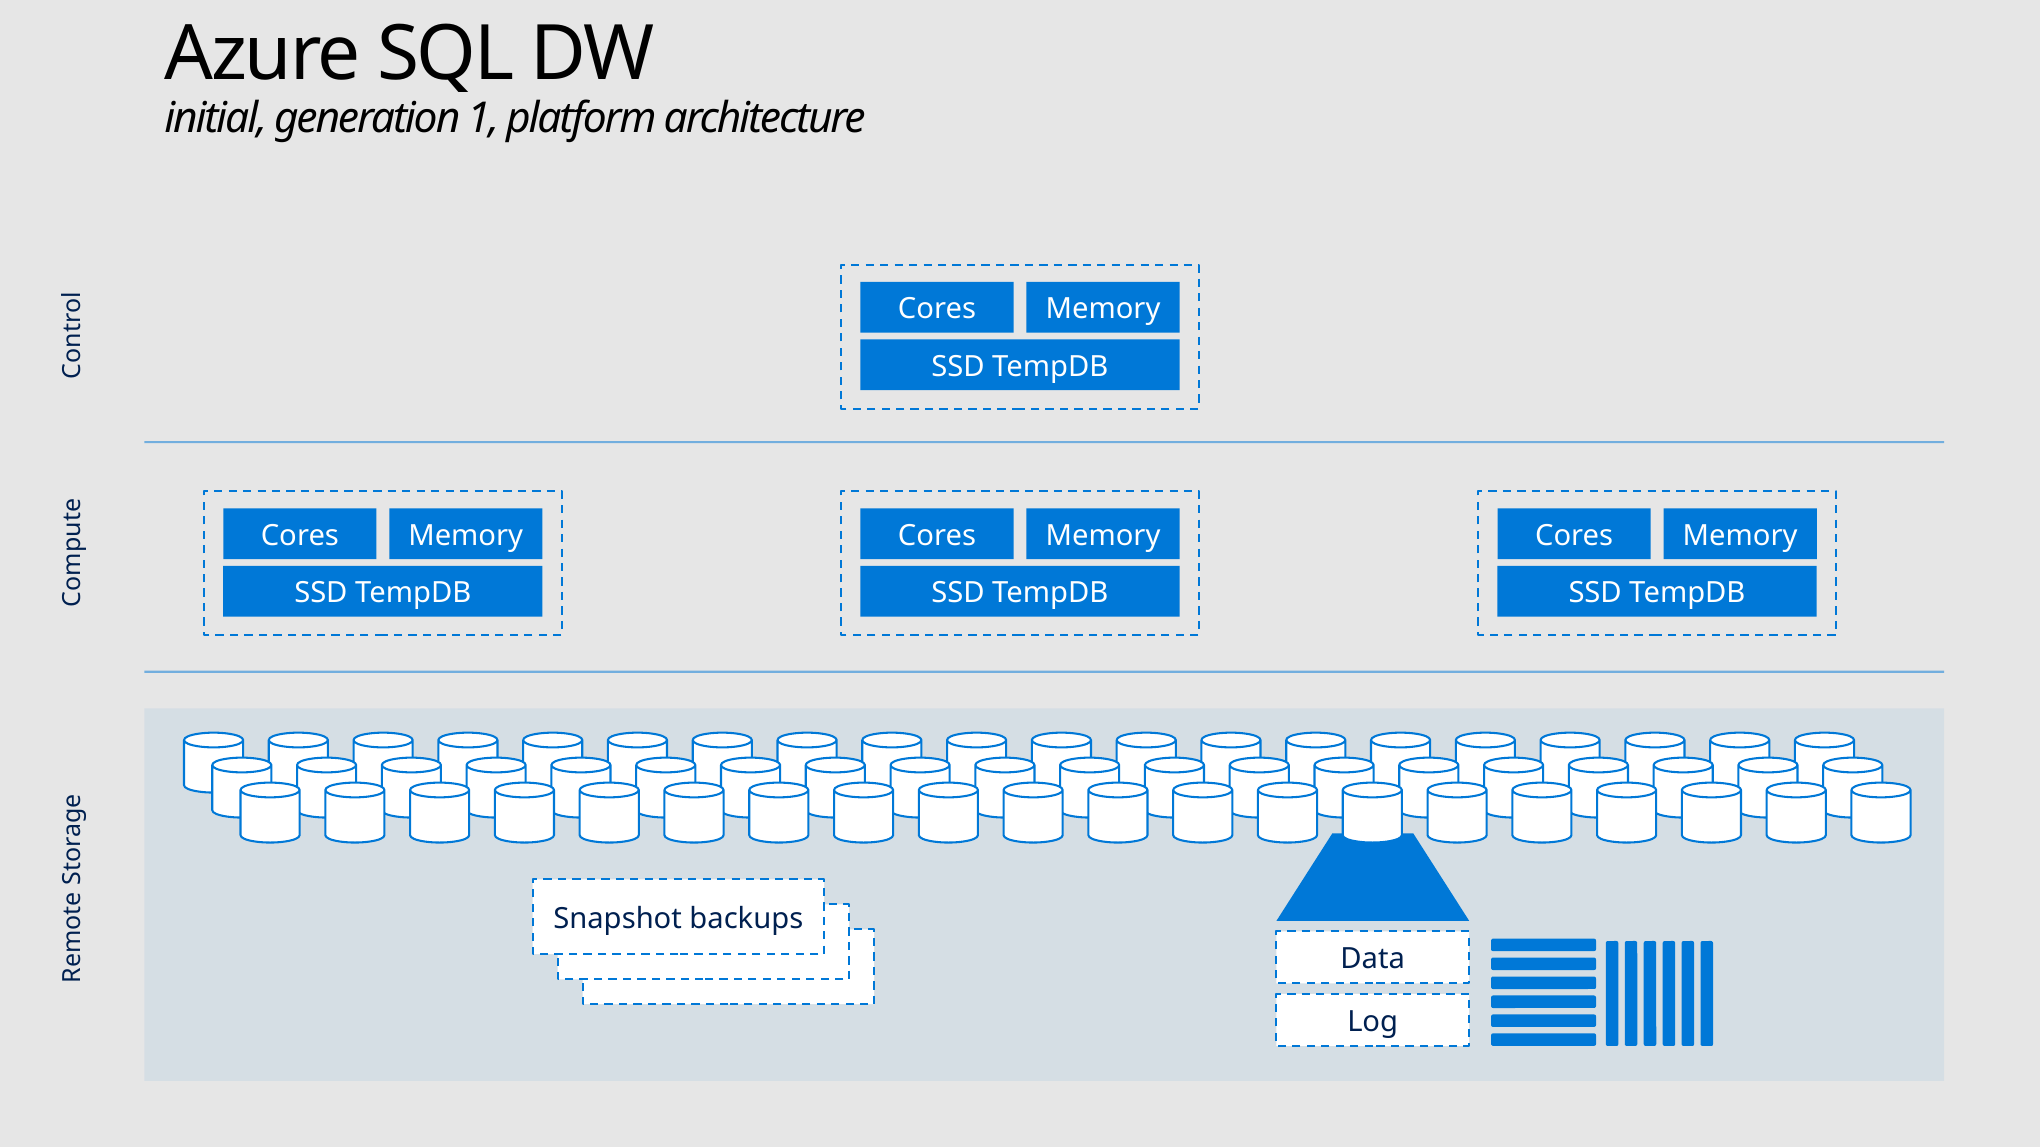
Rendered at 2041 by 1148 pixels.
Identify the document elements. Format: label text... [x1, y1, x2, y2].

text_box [203, 490, 562, 636]
text_box [557, 903, 850, 980]
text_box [183, 732, 1911, 843]
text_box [1490, 938, 1597, 1047]
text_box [840, 264, 1200, 409]
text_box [840, 490, 1200, 636]
title Azure SQL DW initial, generation 1, platform architecture [140, 0, 1900, 220]
text_box Snapshot backups [532, 878, 825, 955]
text_box Control [45, 262, 100, 410]
text_box [1275, 843, 1471, 922]
text_box [144, 708, 1945, 1082]
text_box Remote Storage [45, 696, 100, 1081]
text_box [1606, 939, 1713, 1048]
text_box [1478, 490, 1837, 636]
text_box [582, 928, 875, 1005]
text_box Log [1276, 993, 1470, 1047]
text_box Compute [44, 468, 99, 638]
text_box Data [1276, 930, 1470, 984]
